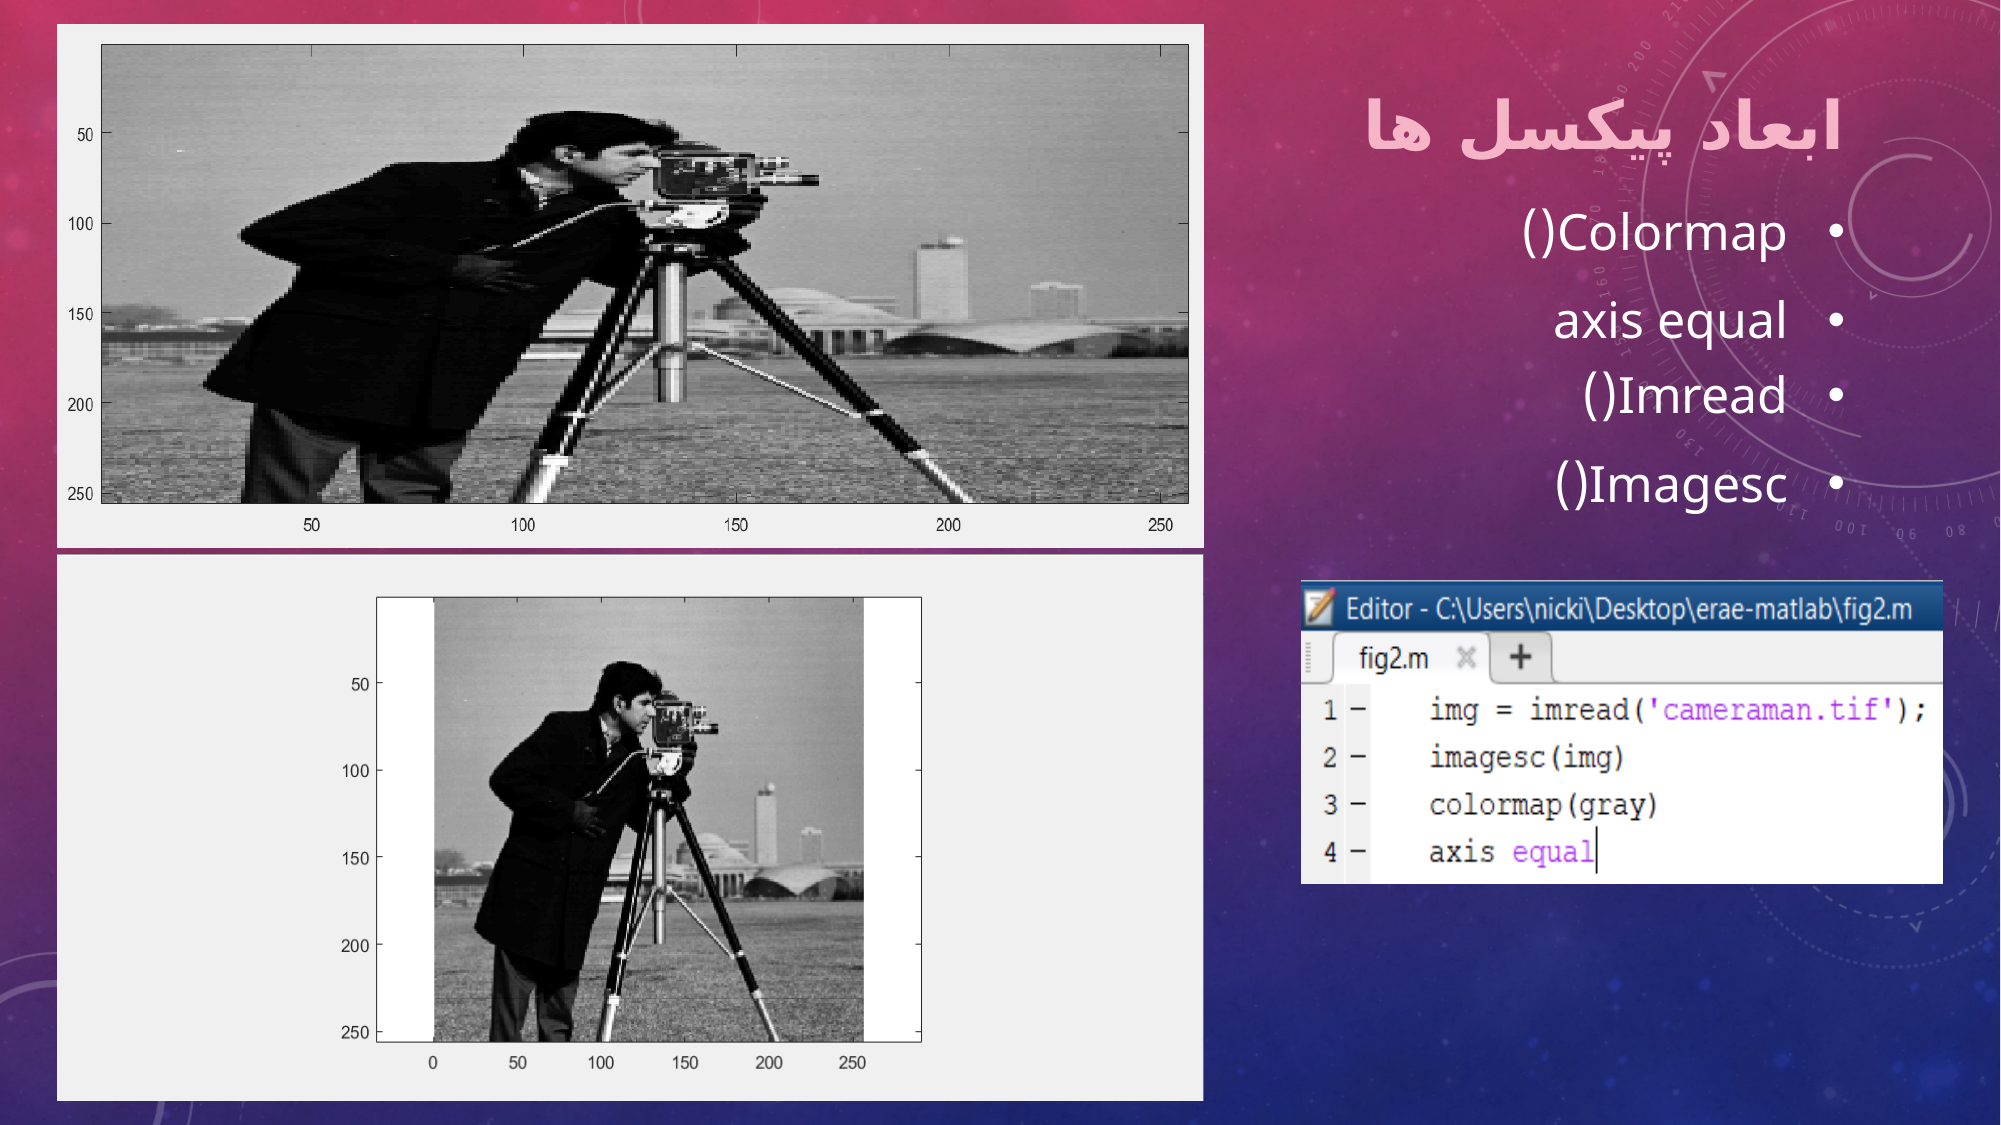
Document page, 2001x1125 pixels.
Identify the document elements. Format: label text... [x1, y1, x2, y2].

picture [0, 0, 2001, 1125]
text_box axis equal [1209, 281, 1860, 356]
text_box Imread() [1209, 356, 1860, 432]
text_box ابعاد پیکسل ها [1209, 39, 1860, 192]
text_box Imagesc() [1209, 444, 1860, 520]
text_box Colormap() [1209, 192, 1860, 268]
